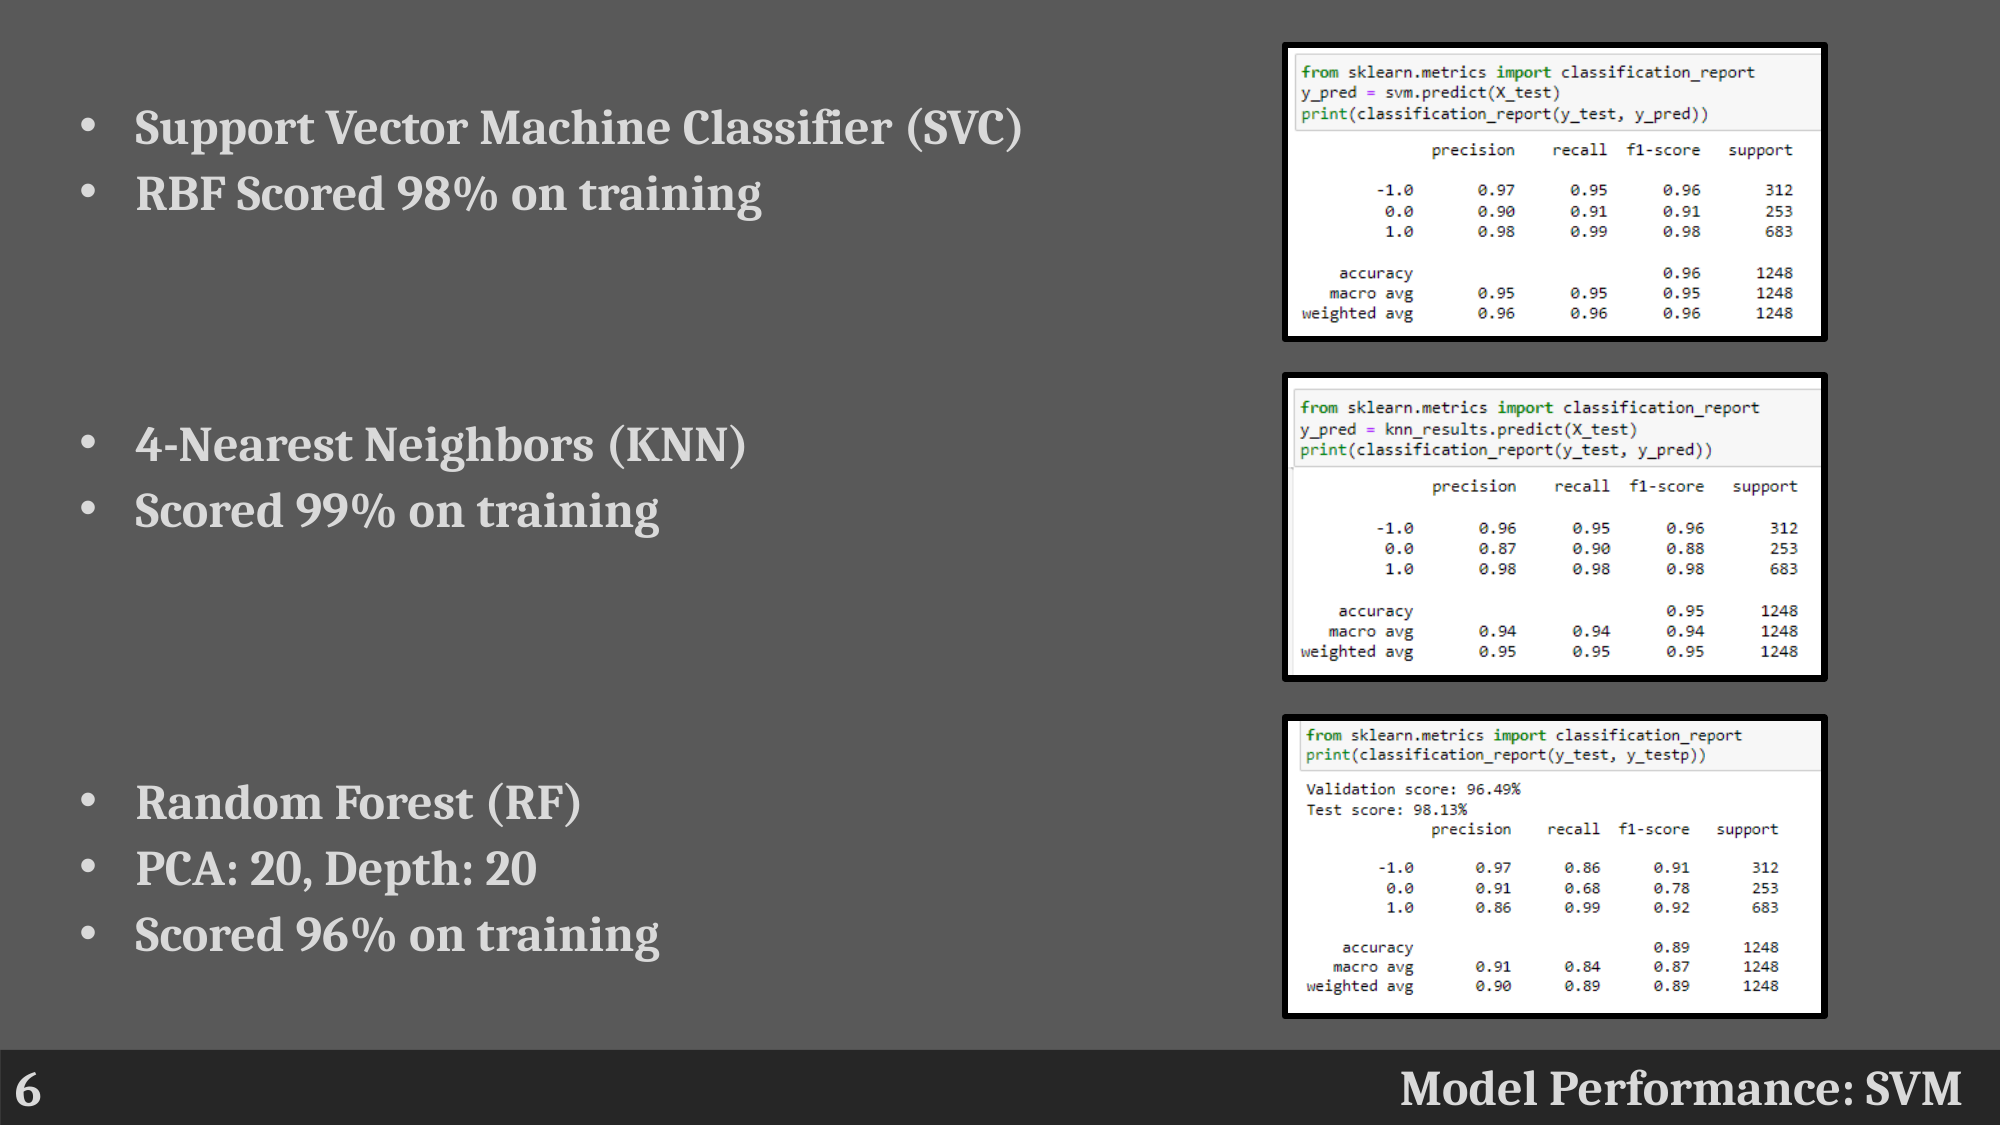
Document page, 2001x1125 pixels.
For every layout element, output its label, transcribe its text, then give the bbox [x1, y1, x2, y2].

text_box Model Performance: SVM [921, 1048, 2000, 1124]
picture [1287, 720, 1822, 1014]
picture [1287, 47, 1822, 337]
text_box Random Forest (RF) PCA: 20, Depth: 20 Scored 96% on training [64, 762, 1143, 970]
picture [1287, 377, 1822, 676]
text_box 6 [0, 1049, 561, 1124]
text_box 4-Nearest Neighbors (KNN) Scored 99% on training [64, 403, 1143, 545]
text_box Support Vector Machine Classifier (SVC) RBF Scored 98% on training [64, 86, 1143, 228]
